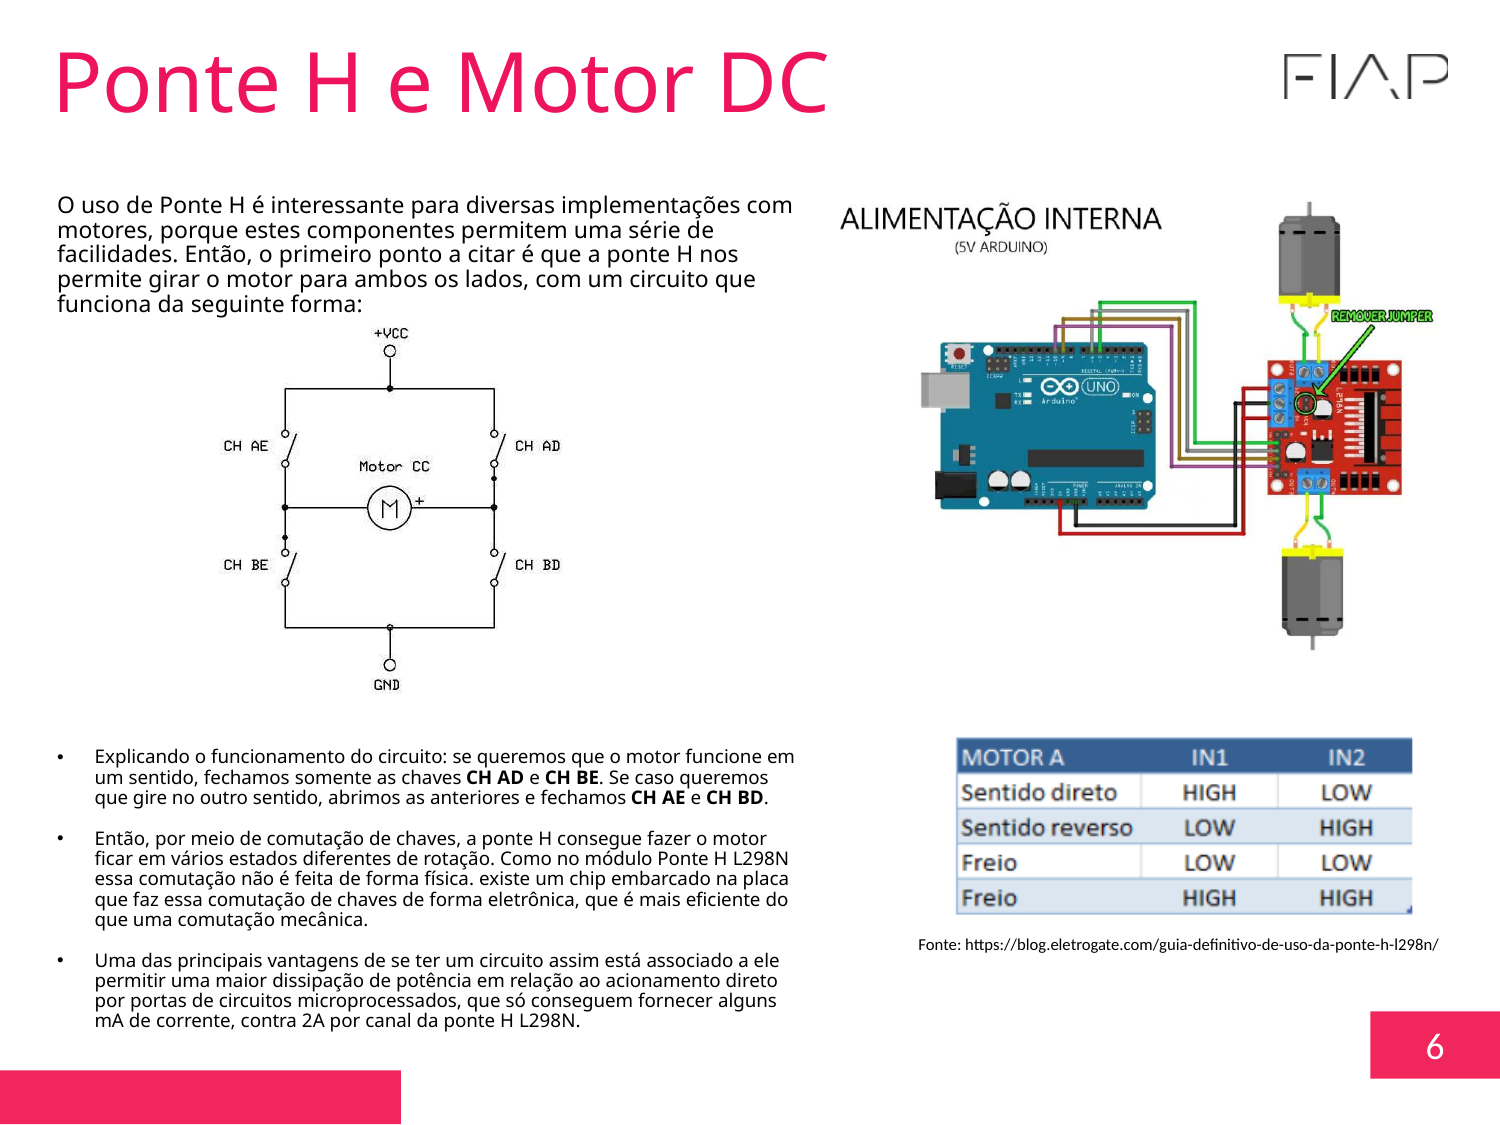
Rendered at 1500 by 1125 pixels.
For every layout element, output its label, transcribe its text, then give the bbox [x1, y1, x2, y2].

text_box Ponte H e Motor DC [37, 21, 1075, 137]
picture [925, 692, 1436, 940]
picture [817, 172, 1464, 670]
text_box Fonte: https://blog.eletrogate.com/guia-definitivo-de-uso-da-ponte-h-l298n/ [903, 926, 1500, 962]
text_box O uso de Ponte H é interessante para diversas implementações com motores, porque estes componentes permitem uma série de facilidades. Então, o primeiro ponto a citar é que a ponte H nos permite girar o motor para ambos os lados, com um circuito que funciona da seguinte forma: Explicando o funcionamento do circuito: se queremos que o motor funcione em um sentido, fechamos somente as chaves CH AD e CH BE. Se caso queremos que gire no outro sentido, abrimos as anteriores e fechamos CH AE e CH BD. Então, por meio de comutação de chaves, a ponte H consegue fazer o motor ficar em vários estados diferentes de rotação. Como no módulo Ponte H L298N essa comutação não é feita de forma física. existe um chip embarcado na placa que faz essa comutação de chaves de forma eletrônica, que é mais eficiente do que uma comutação mecânica. Uma das principais vantagens de se ter um circuito assim está associado a ele permitir uma maior dissipação de potência em relação ao acionamento direto por portas de circuitos microprocessados, que só conseguem fornecer alguns mA de corrente, contra 2A por canal da ponte H L298N. [42, 186, 818, 929]
picture [147, 255, 645, 753]
